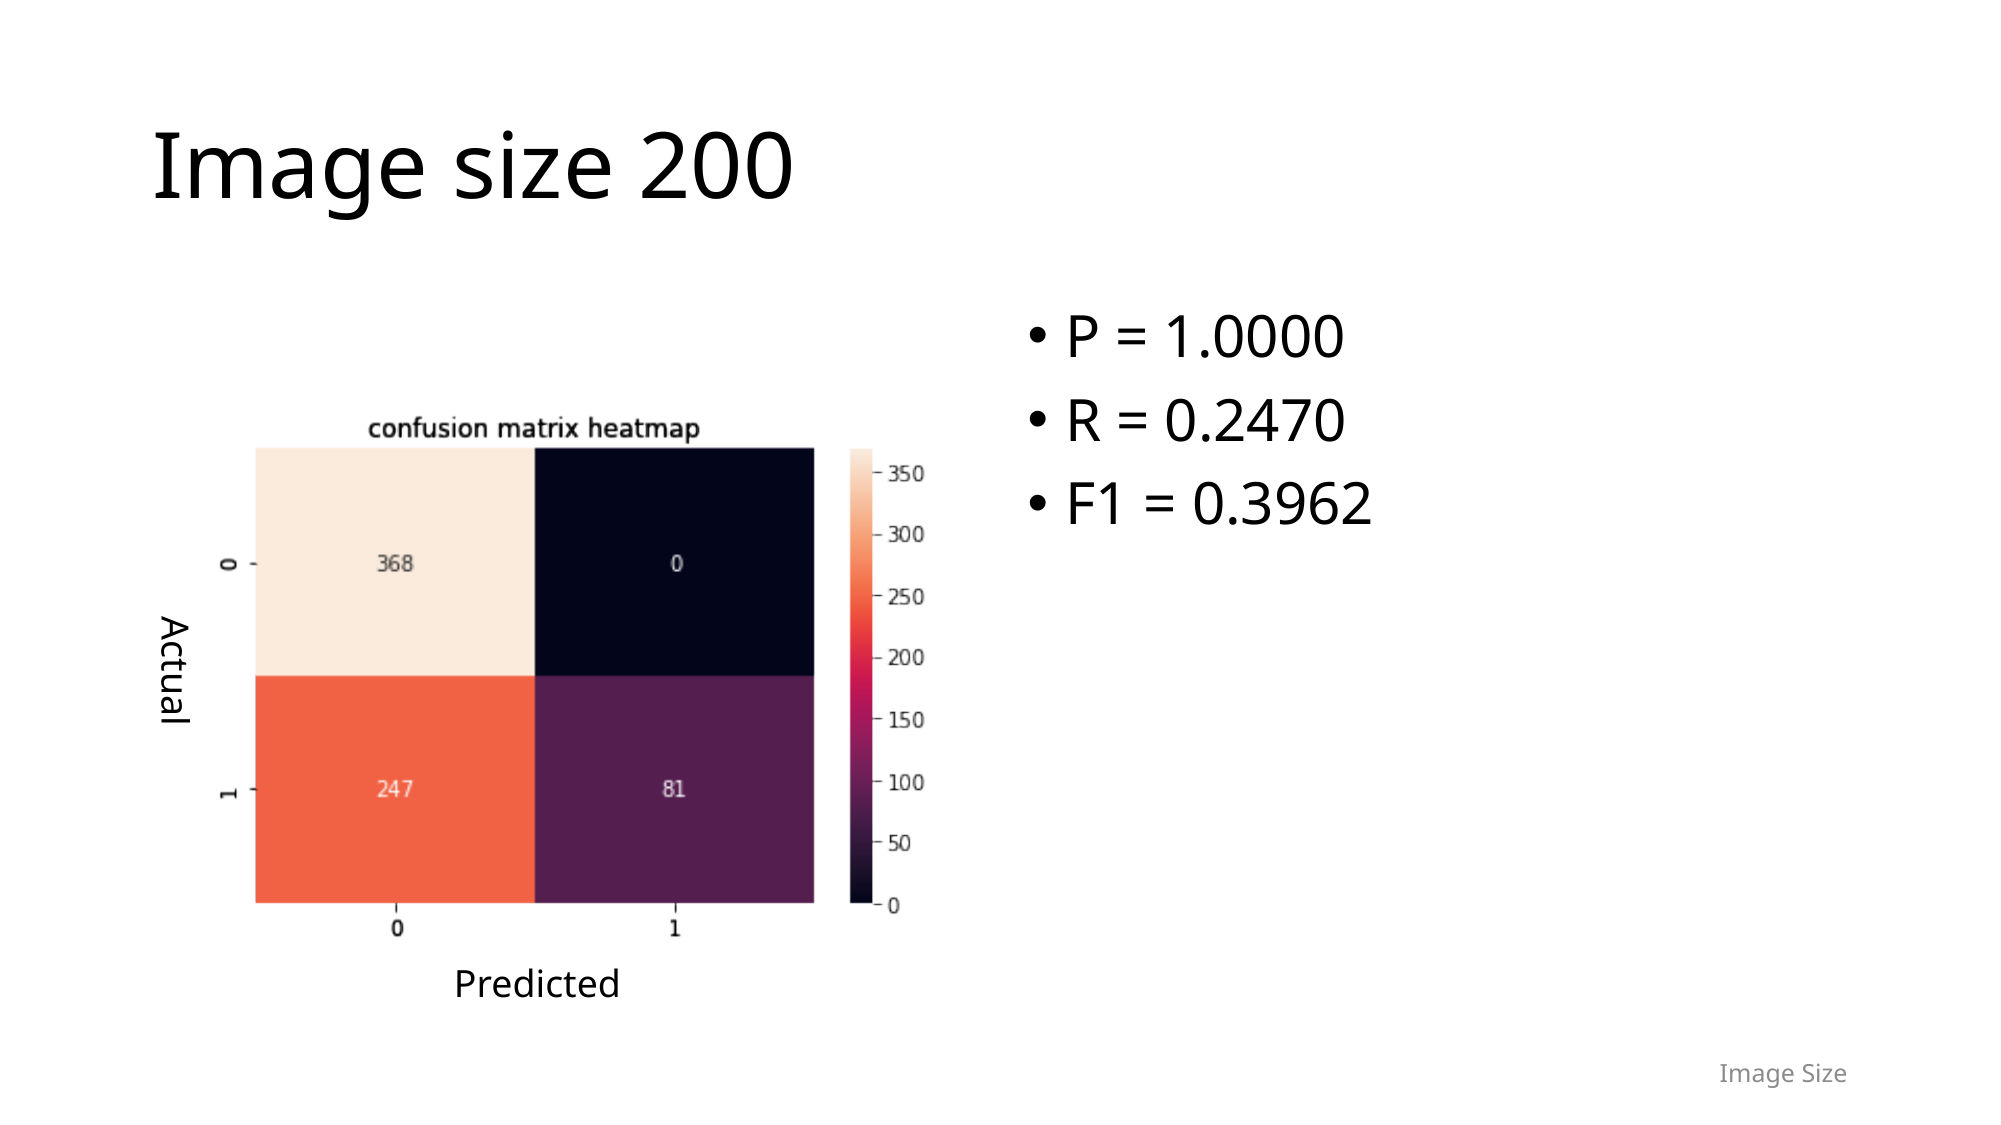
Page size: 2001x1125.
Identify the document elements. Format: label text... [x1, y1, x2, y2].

list P = 1.0000 R = 0.2470 F1 = 0.3962 [1012, 299, 1863, 1014]
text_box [130, 402, 838, 1014]
slide_number Image Size [1412, 1042, 1863, 1103]
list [206, 403, 940, 954]
title Image size 200 [137, 59, 1863, 278]
